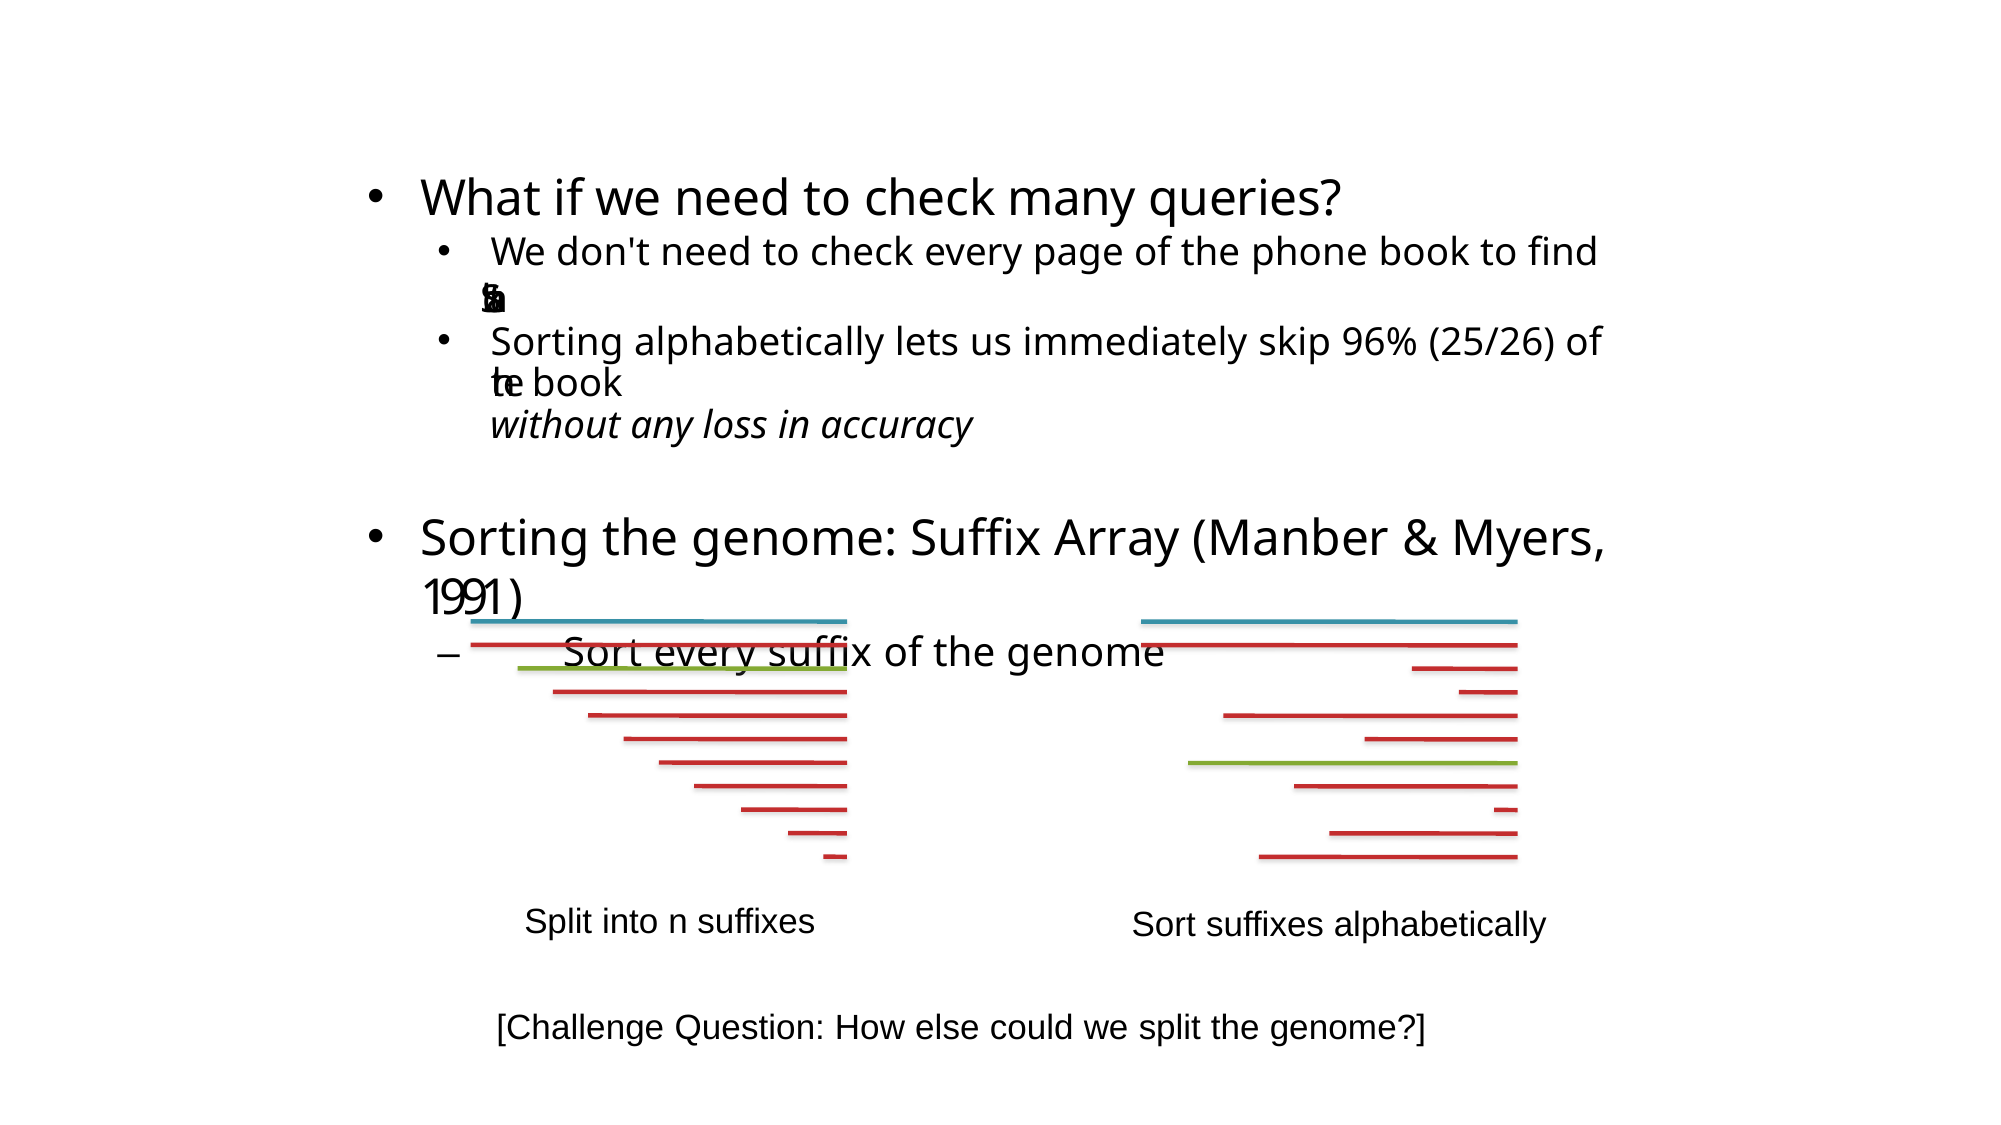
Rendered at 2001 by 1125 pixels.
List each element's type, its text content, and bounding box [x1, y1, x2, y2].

text_box Sort suffixes alphabetically [1129, 899, 1551, 944]
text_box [463, 615, 856, 869]
text_box What if we need to check many queries? We don't need to check every page of the phone book to find 'Schatz' Sorting alphabetically lets us immediately skip 96% (25/26) of the book without any loss in accuracy Sorting the genome: Suffix Array (Manber & Myers, 1991) – Sort every suffix of the genome [365, 164, 1611, 675]
text_box [Challenge Question: How else could we split the genome?] [494, 1002, 1430, 1047]
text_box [1134, 616, 1527, 869]
text_box Split into n suffixes [522, 896, 820, 941]
